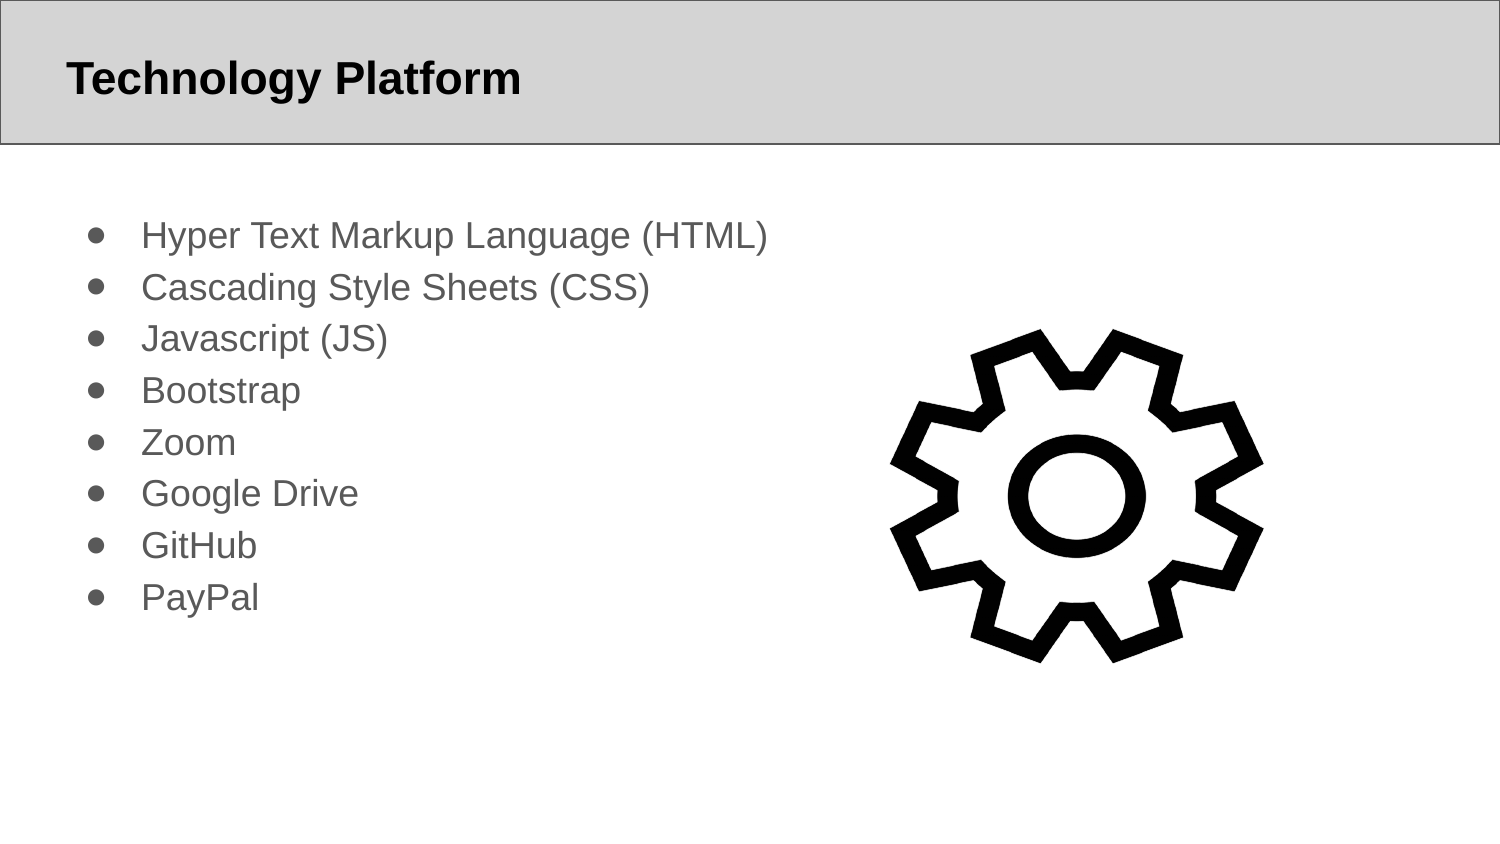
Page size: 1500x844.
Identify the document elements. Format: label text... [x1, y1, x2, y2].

list Hyper Text Markup Language (HTML) Cascading Style Sheets (CSS) Javascript (JS) Bootstrap Zoom Google Drive GitHub PayPal [51, 189, 1449, 750]
title Technology Platform [51, 25, 1449, 120]
picture [881, 322, 1271, 670]
text_box [0, 0, 1500, 145]
